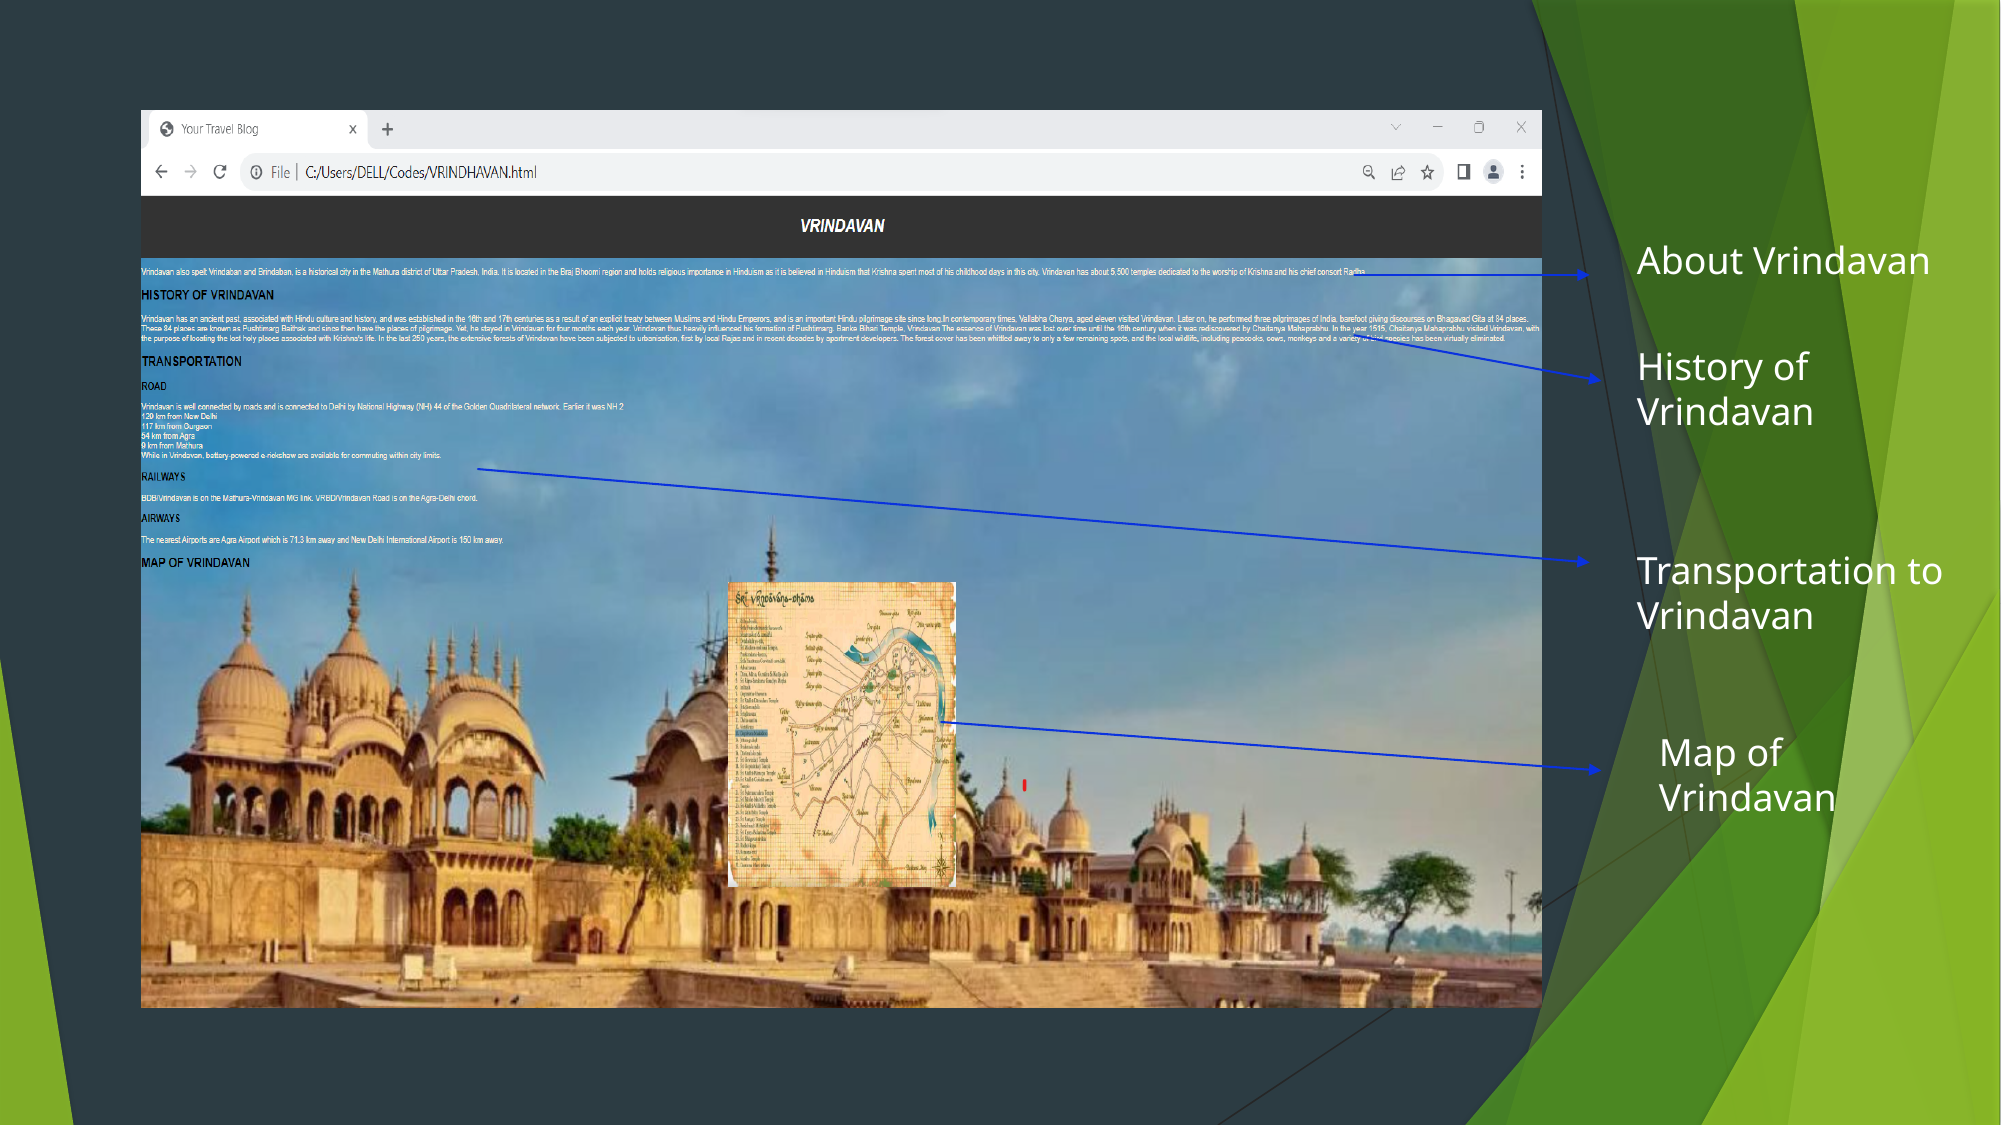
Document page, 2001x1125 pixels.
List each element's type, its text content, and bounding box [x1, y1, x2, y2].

text_box Map of Vrindavan [1644, 722, 1981, 827]
text_box Transportation to Vrindavan [1622, 539, 1961, 645]
picture [141, 109, 1542, 1008]
text_box About Vrindavan [1622, 229, 1981, 290]
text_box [1353, 334, 1602, 382]
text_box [940, 721, 1602, 772]
text_box History of Vrindavan [1622, 335, 1961, 440]
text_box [477, 468, 1591, 563]
